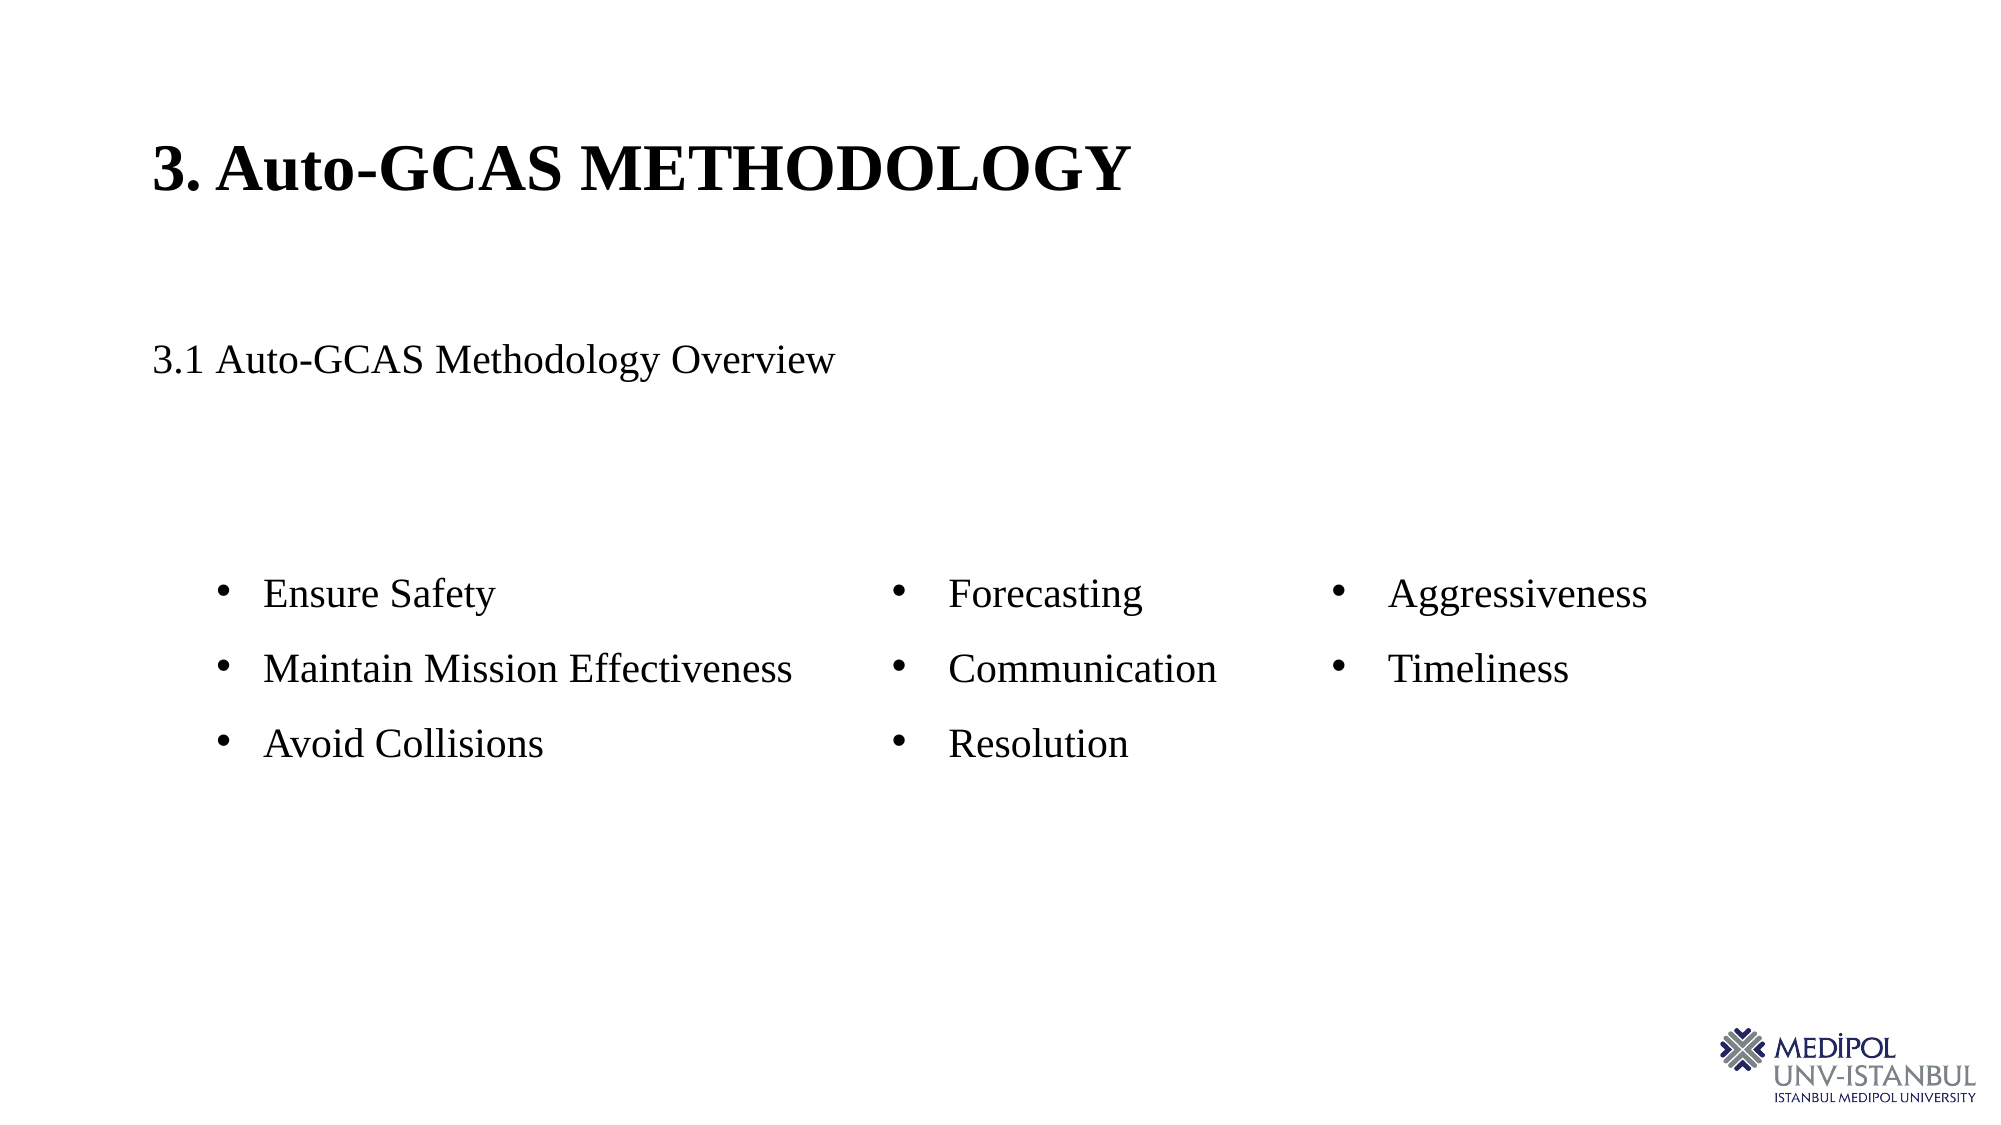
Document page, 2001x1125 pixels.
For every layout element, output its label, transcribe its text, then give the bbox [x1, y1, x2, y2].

text_box Forecasting Communication Resolution [877, 533, 1233, 773]
text_box Aggressiveness Timeliness [1316, 533, 1674, 698]
title 3. Auto-GCAS METHODOLOGY [137, 59, 1863, 278]
text_box Ensure Safety Maintain Mission Effectiveness Avoid Collisions [201, 533, 809, 773]
list 3.1 Auto-GCAS Methodology Overview [137, 299, 1863, 529]
picture [1635, 920, 2000, 1125]
